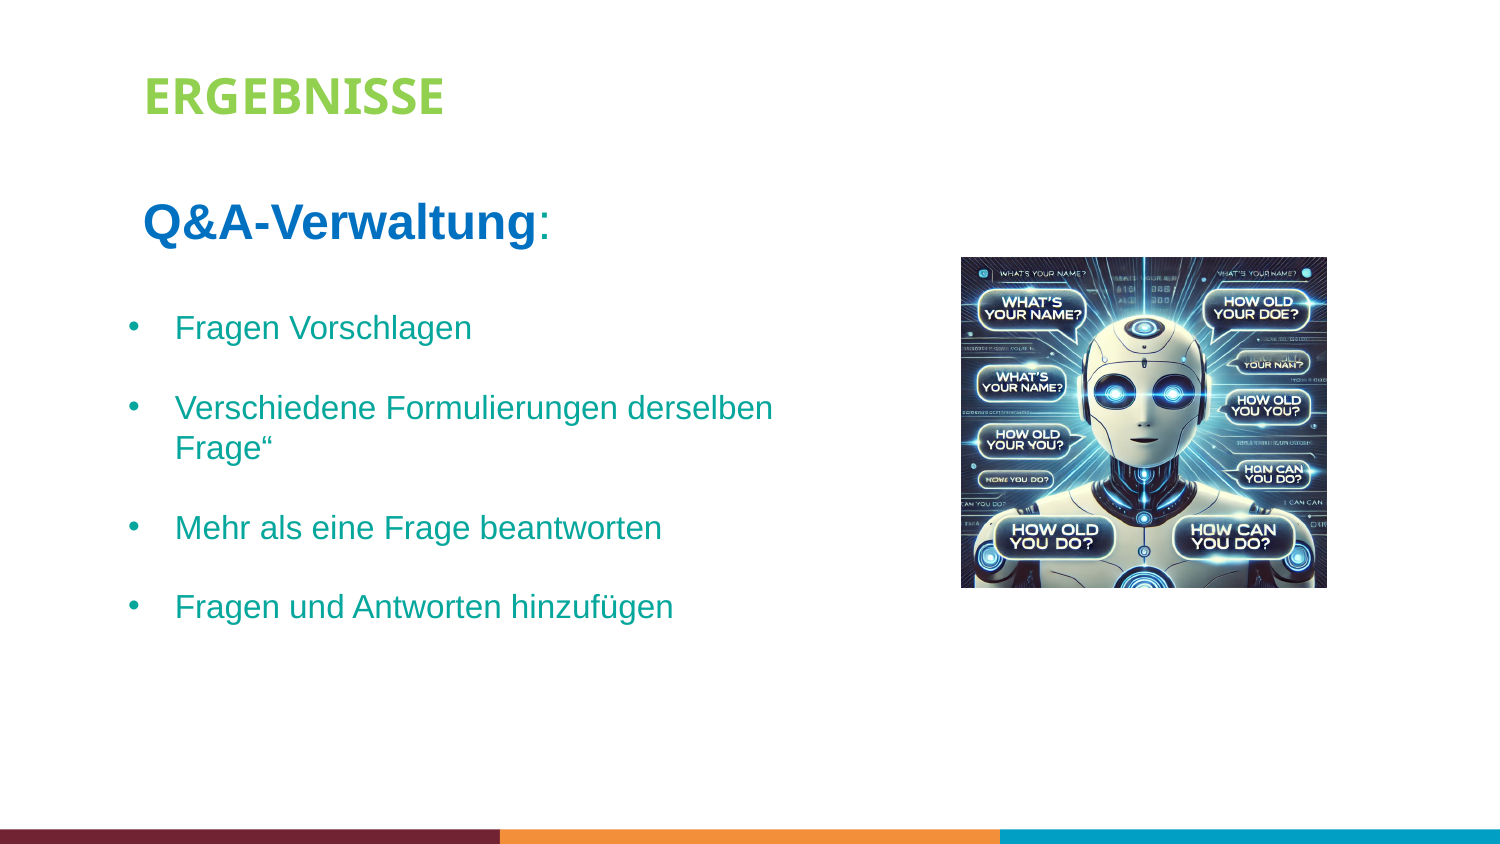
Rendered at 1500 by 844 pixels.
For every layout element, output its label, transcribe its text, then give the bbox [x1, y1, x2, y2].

text_box ERGEBNISSE [128, 57, 879, 132]
text_box Fragen Vorschlagen Verschiedene Formulierungen derselben Frage“ Mehr als eine Frage beantworten Fragen und Antworten hinzufügen [128, 306, 787, 690]
picture [961, 257, 1327, 588]
text_box Q&A-Verwaltung: [128, 181, 607, 257]
